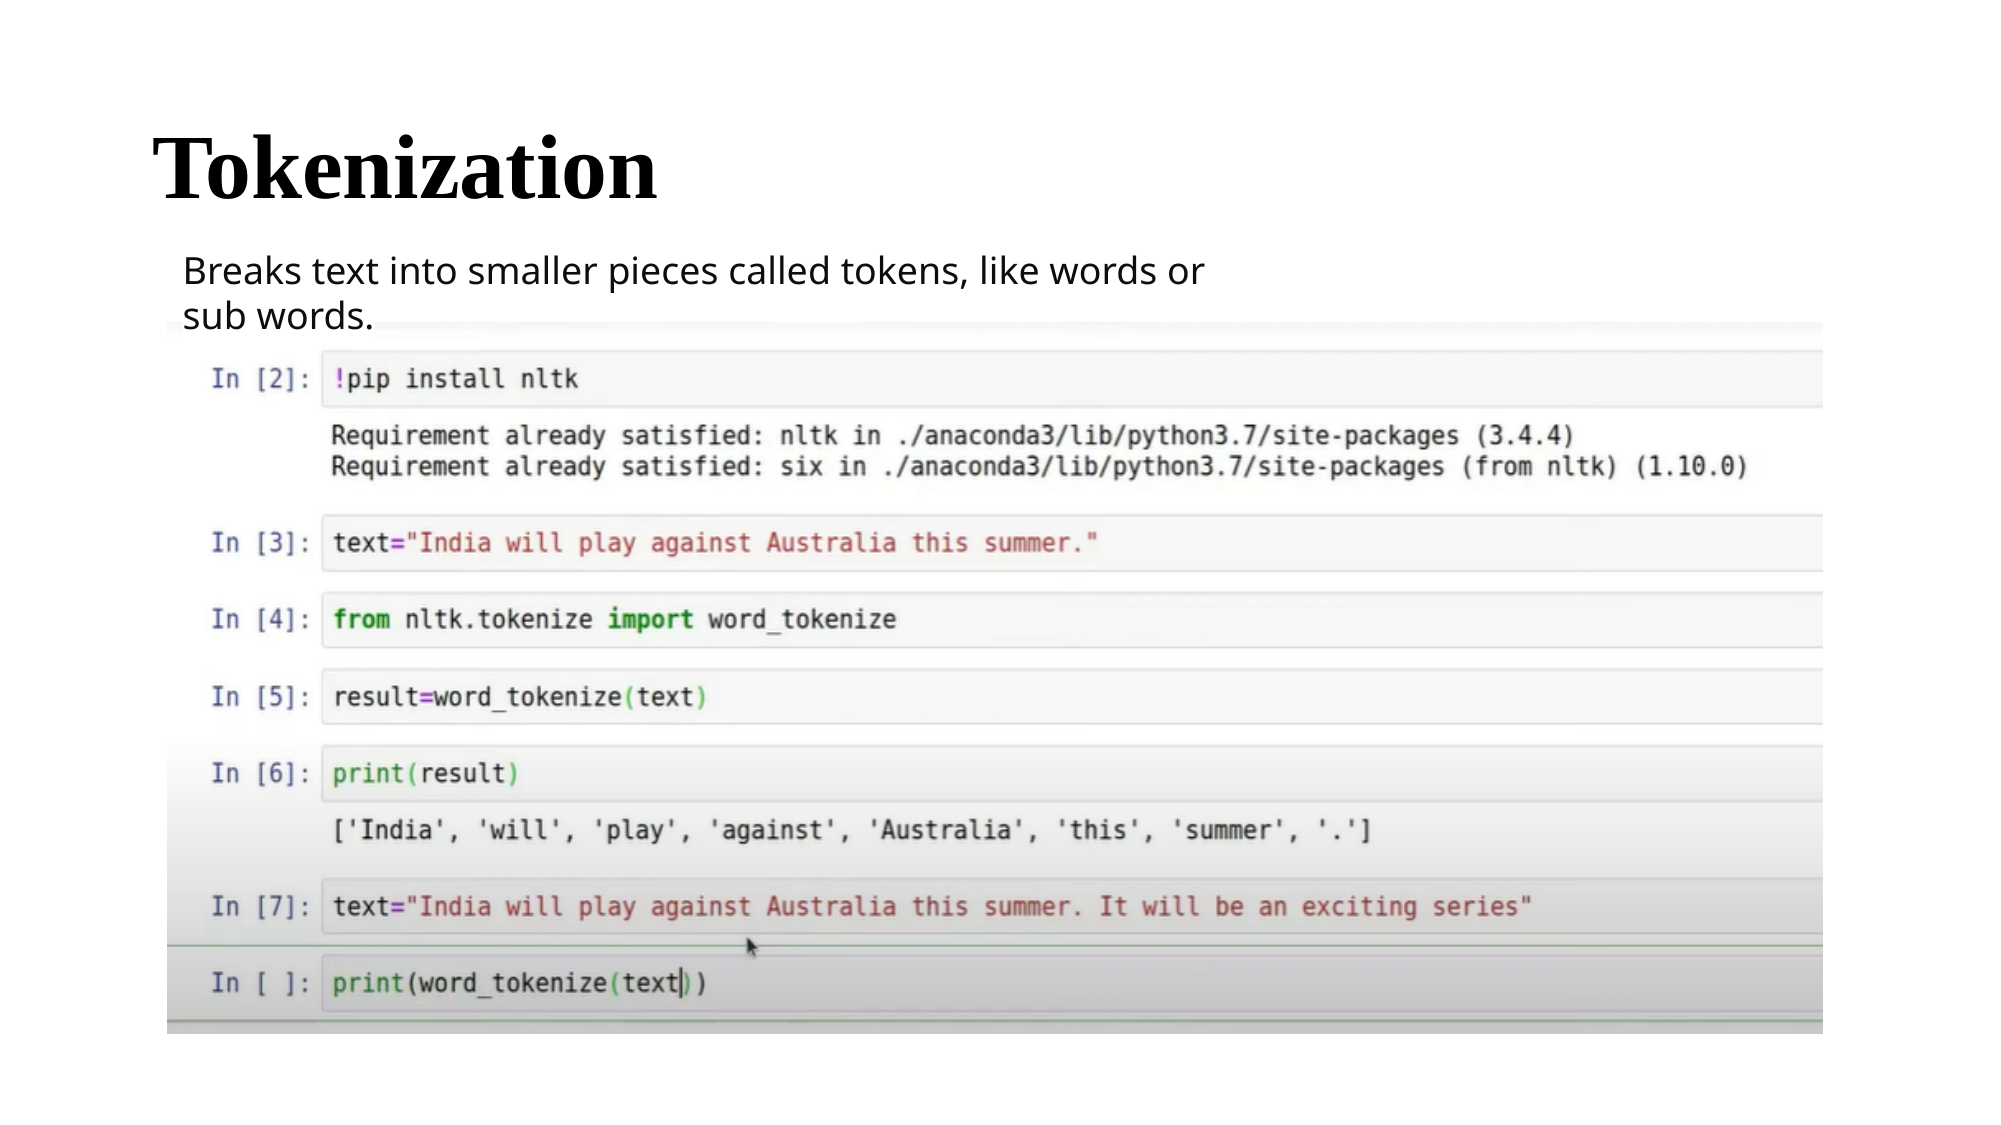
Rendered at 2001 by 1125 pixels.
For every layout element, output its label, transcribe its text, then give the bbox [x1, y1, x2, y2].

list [167, 322, 1824, 1035]
title Tokenization [137, 59, 1863, 278]
text_box Breaks text into smaller pieces called tokens, like words or sub words. [167, 239, 1294, 322]
